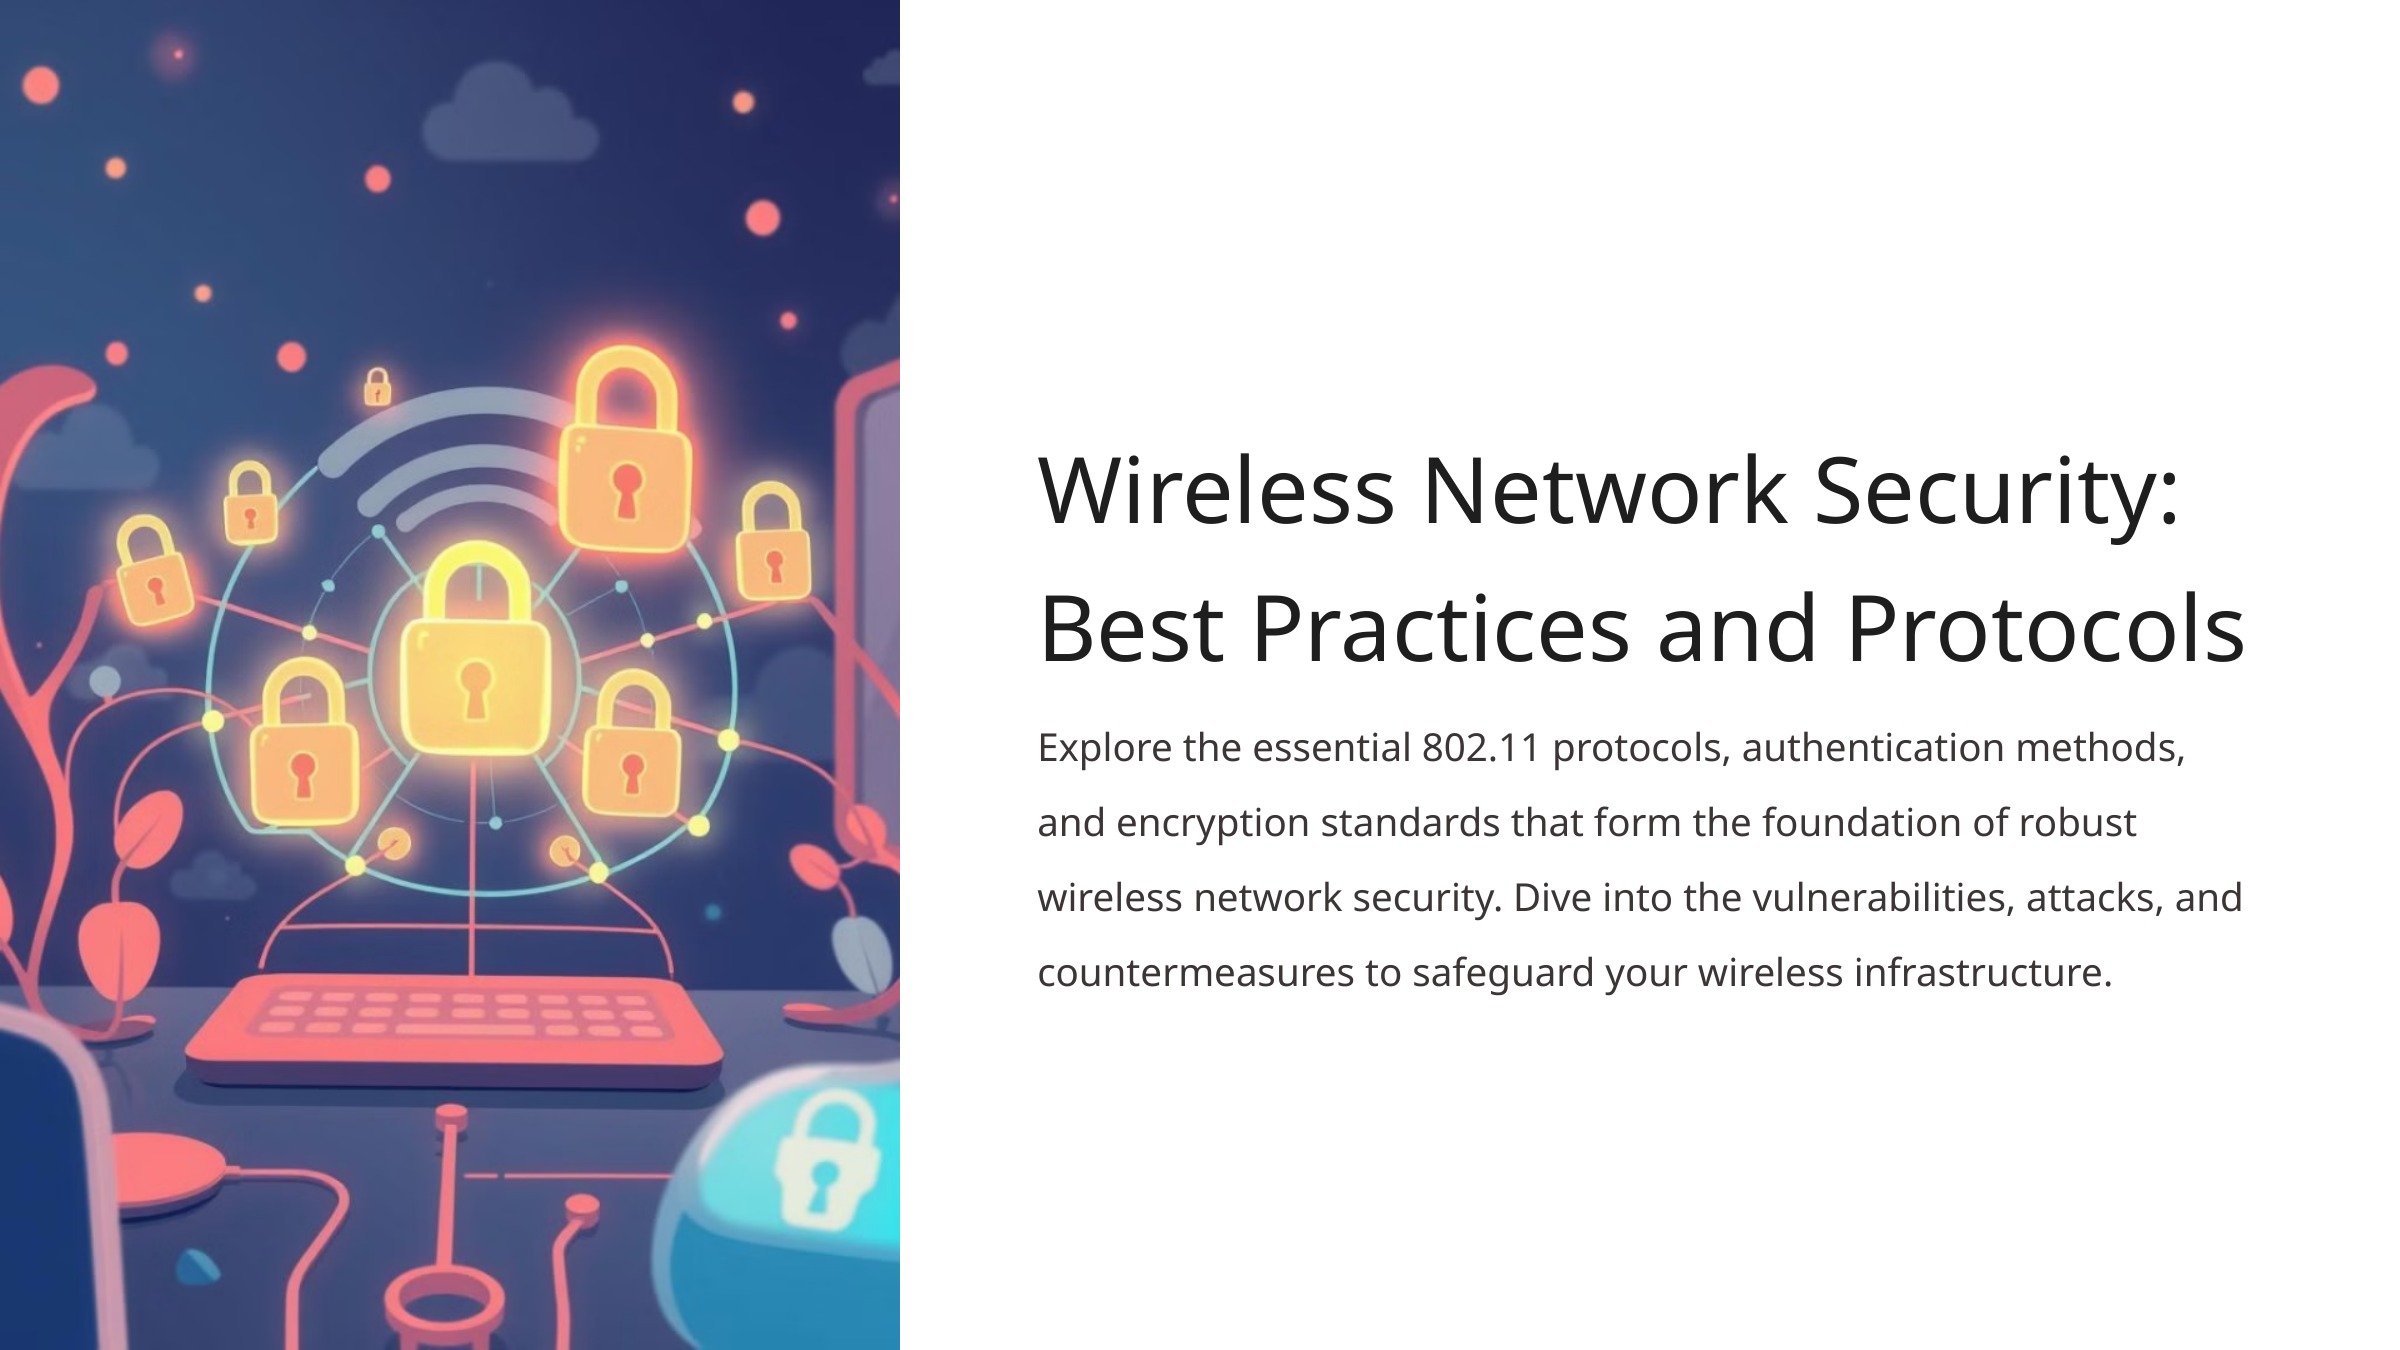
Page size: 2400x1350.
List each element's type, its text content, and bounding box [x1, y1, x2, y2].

picture [0, 0, 901, 1350]
text_box Explore the essential 802.11 protocols, authentication methods, and encryption standards that form the foundation of robust wireless network security. Dive into the vulnerabilities, attacks, and countermeasures to safeguard your wireless infrastructure. [1037, 694, 2263, 946]
text_box Wireless Network Security: Best Practices and Protocols [1037, 404, 2263, 636]
